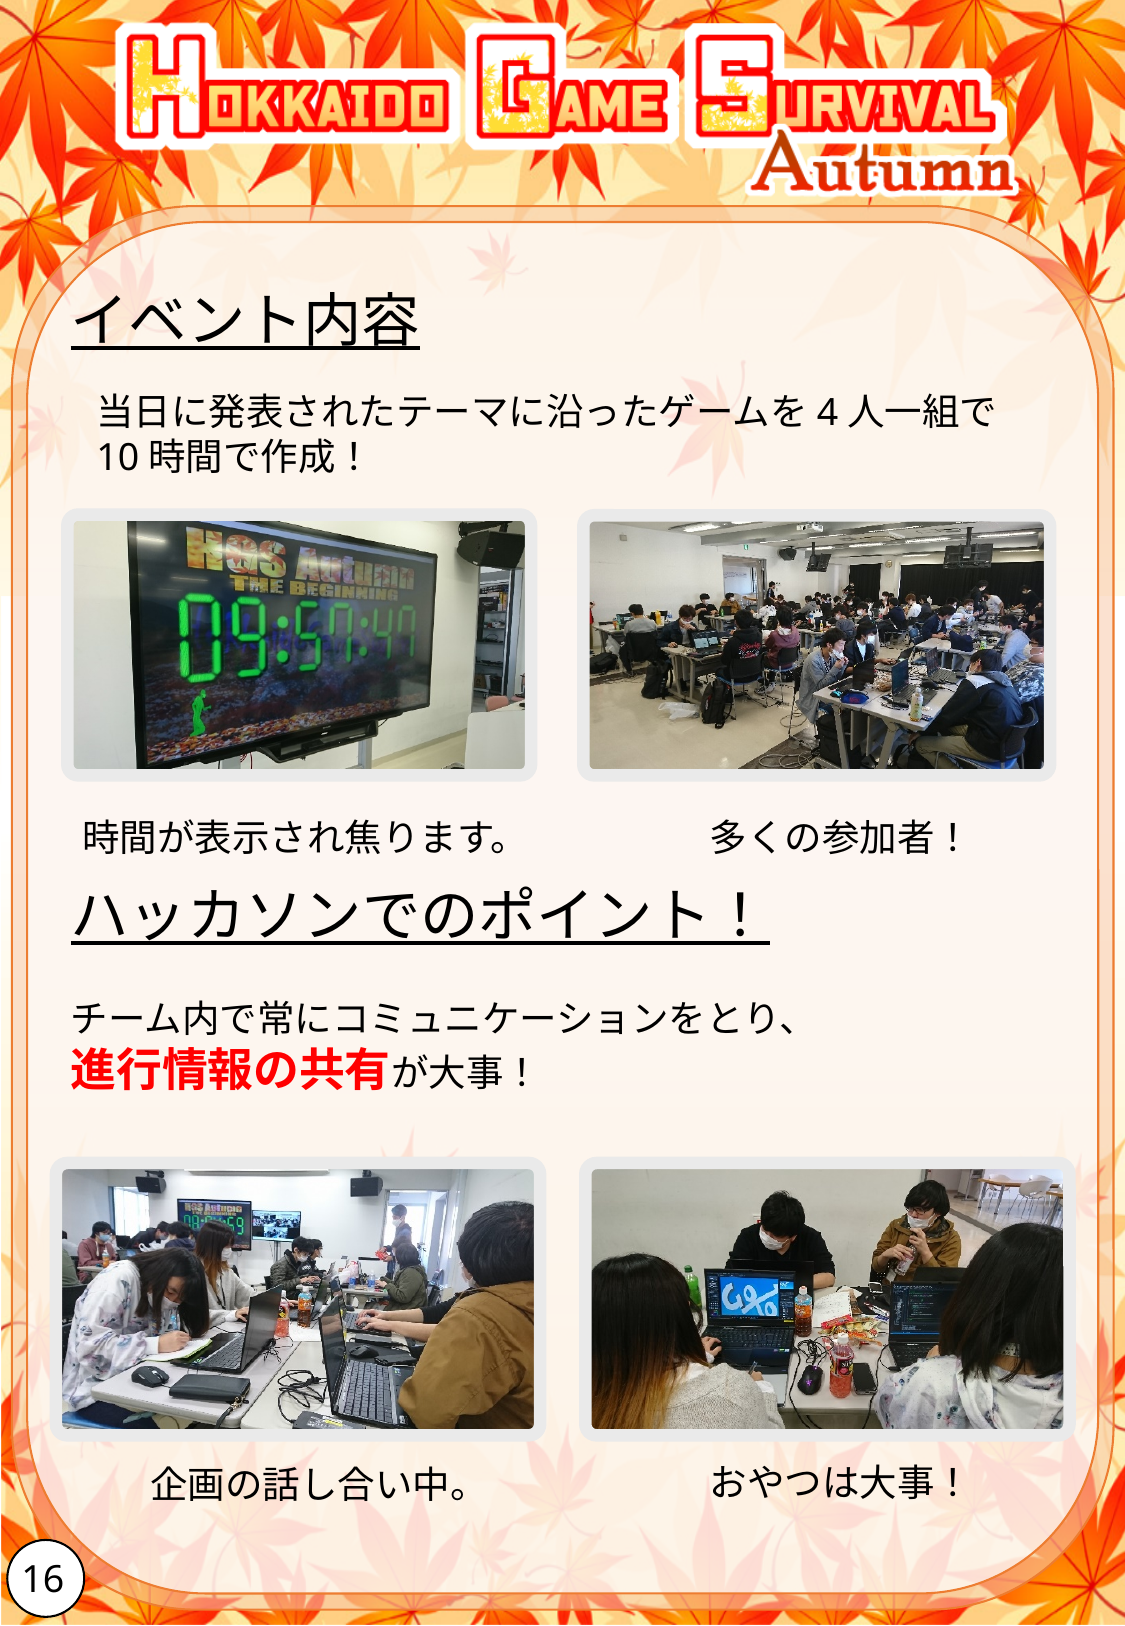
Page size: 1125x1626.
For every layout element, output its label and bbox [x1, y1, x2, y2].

picture [0, 0, 1125, 1625]
text_box [6, 1539, 121, 1617]
